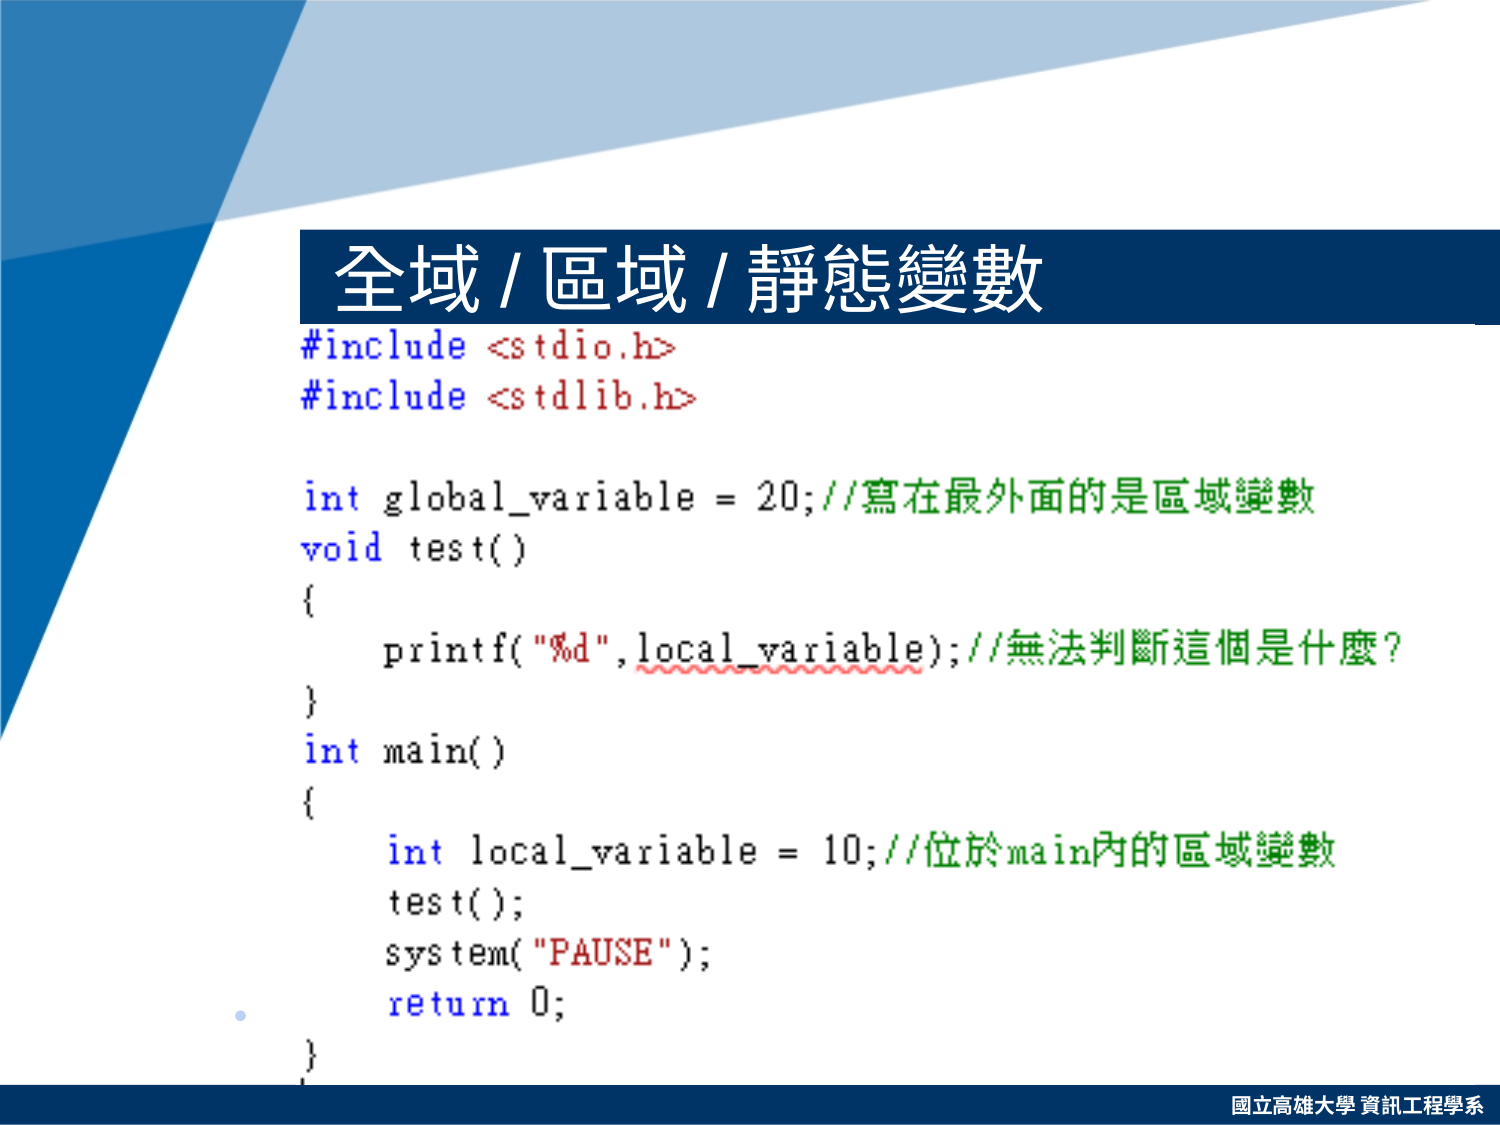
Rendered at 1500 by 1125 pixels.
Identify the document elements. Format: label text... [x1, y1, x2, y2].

picture [0, 0, 1500, 842]
title 全域/區域/靜態變數 [300, 229, 1500, 325]
picture [296, 324, 1475, 1086]
